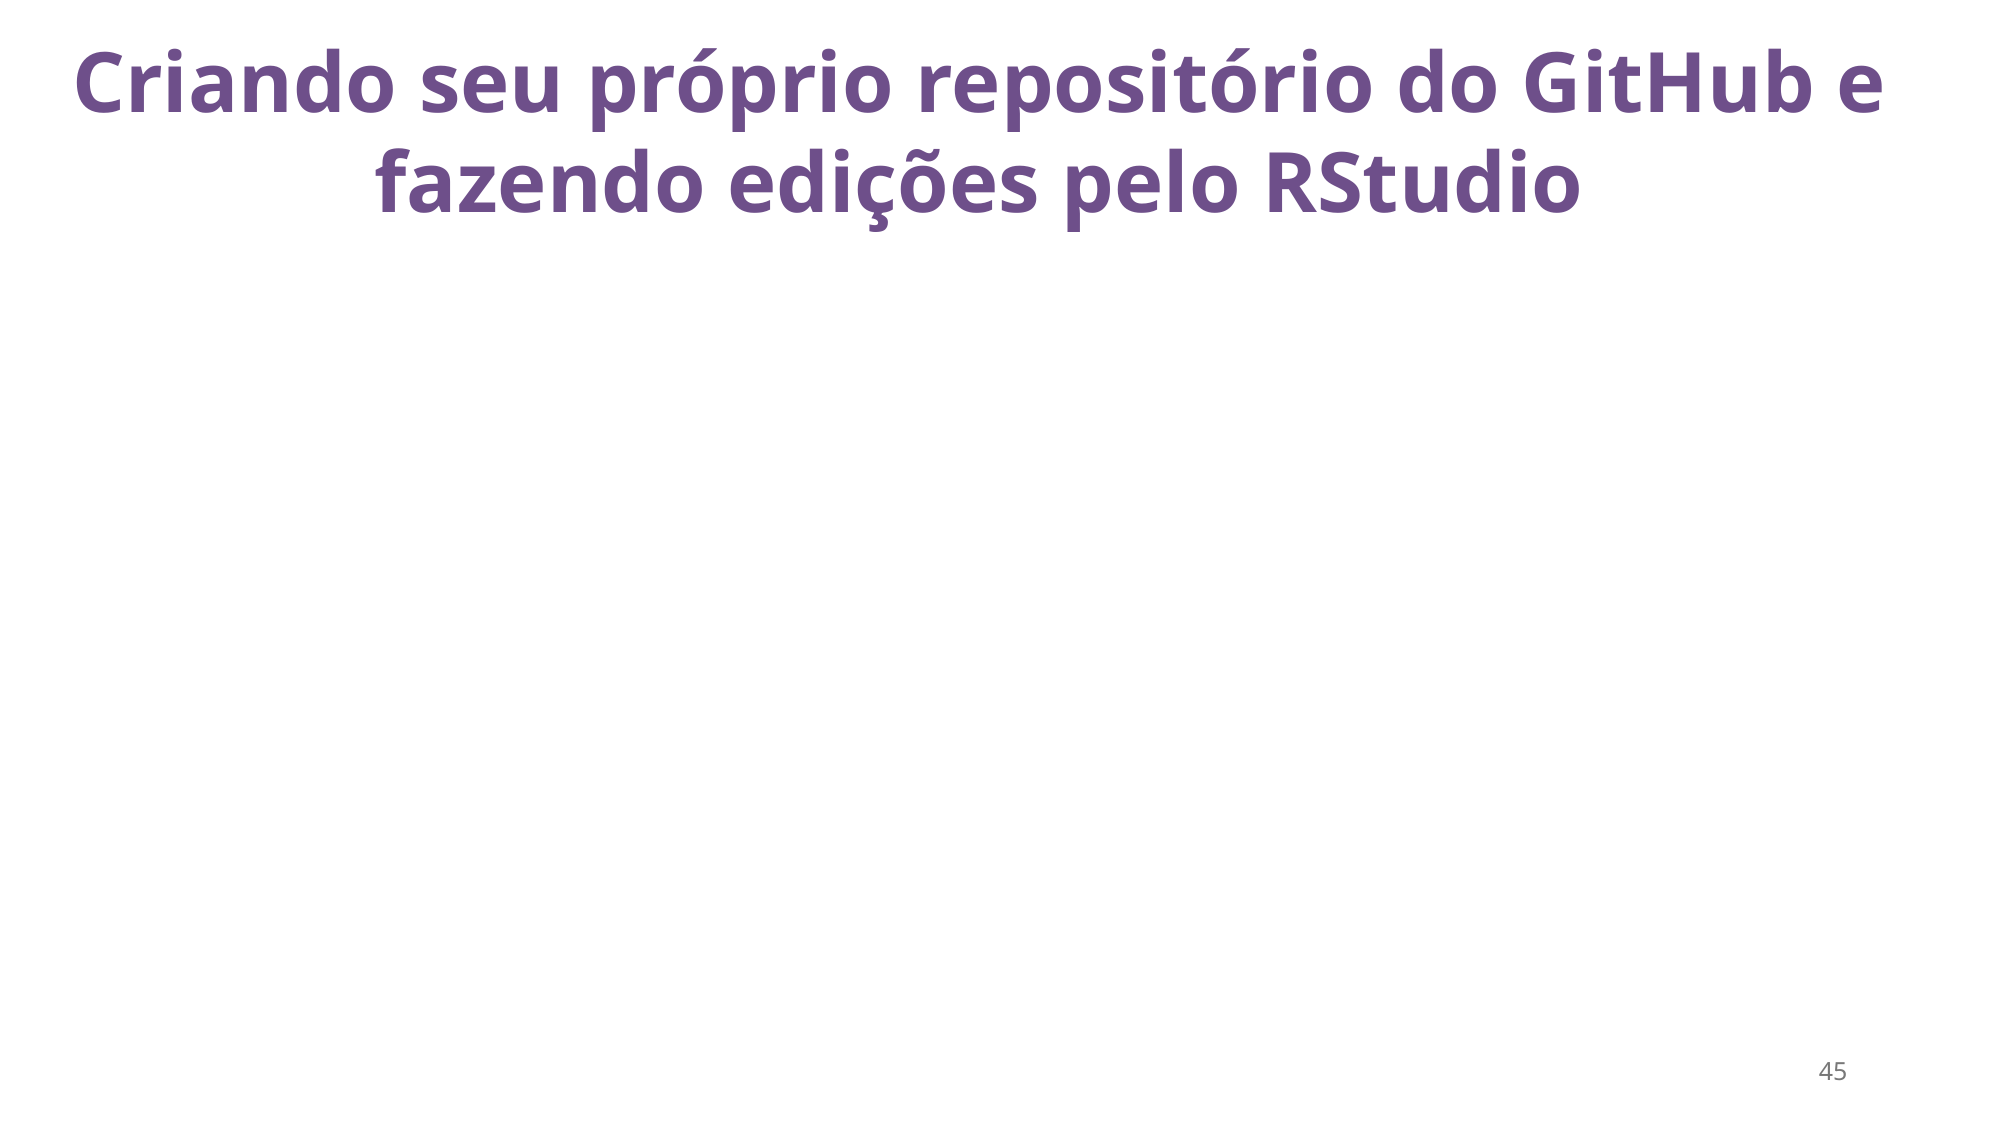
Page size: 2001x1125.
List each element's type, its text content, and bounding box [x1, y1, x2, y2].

text_box Criando seu próprio repositório do GitHub e fazendo edições pelo RStudio [0, 0, 1960, 259]
slide_number 45 [1412, 1042, 1863, 1103]
